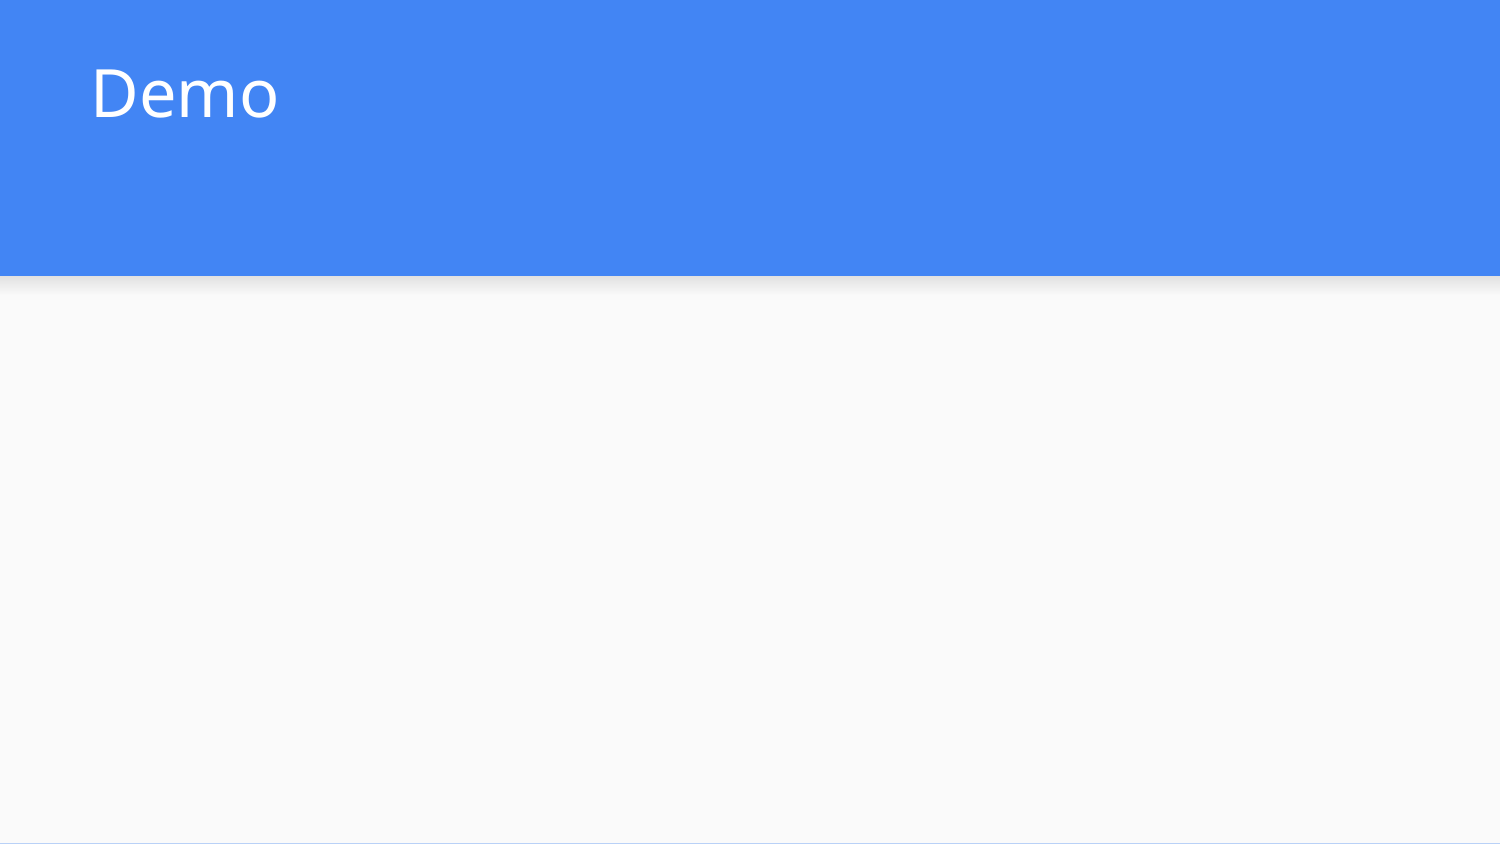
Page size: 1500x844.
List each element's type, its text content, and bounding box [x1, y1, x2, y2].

title Demo [75, 19, 1425, 146]
